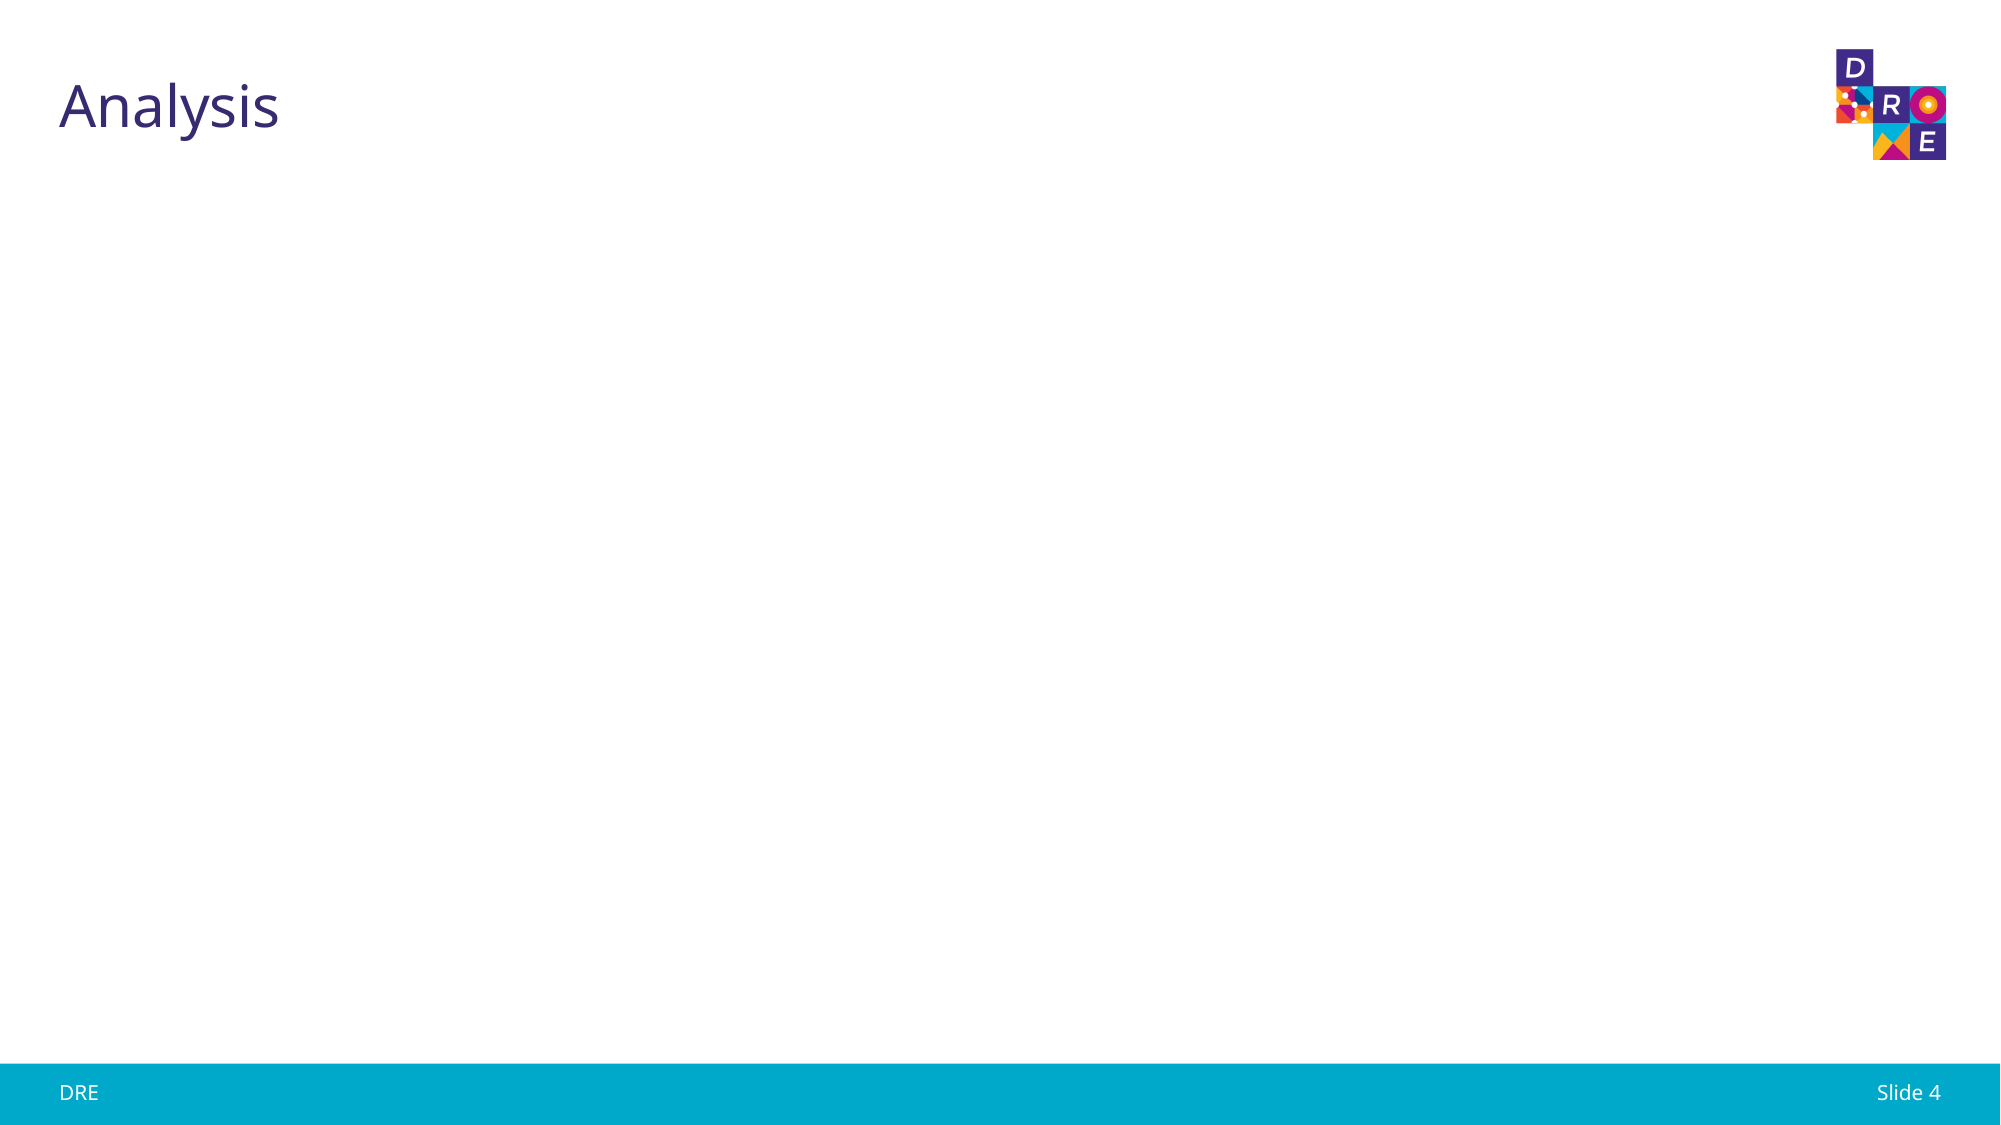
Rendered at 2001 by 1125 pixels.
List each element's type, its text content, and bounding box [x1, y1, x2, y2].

title Analysis [59, 49, 1794, 160]
